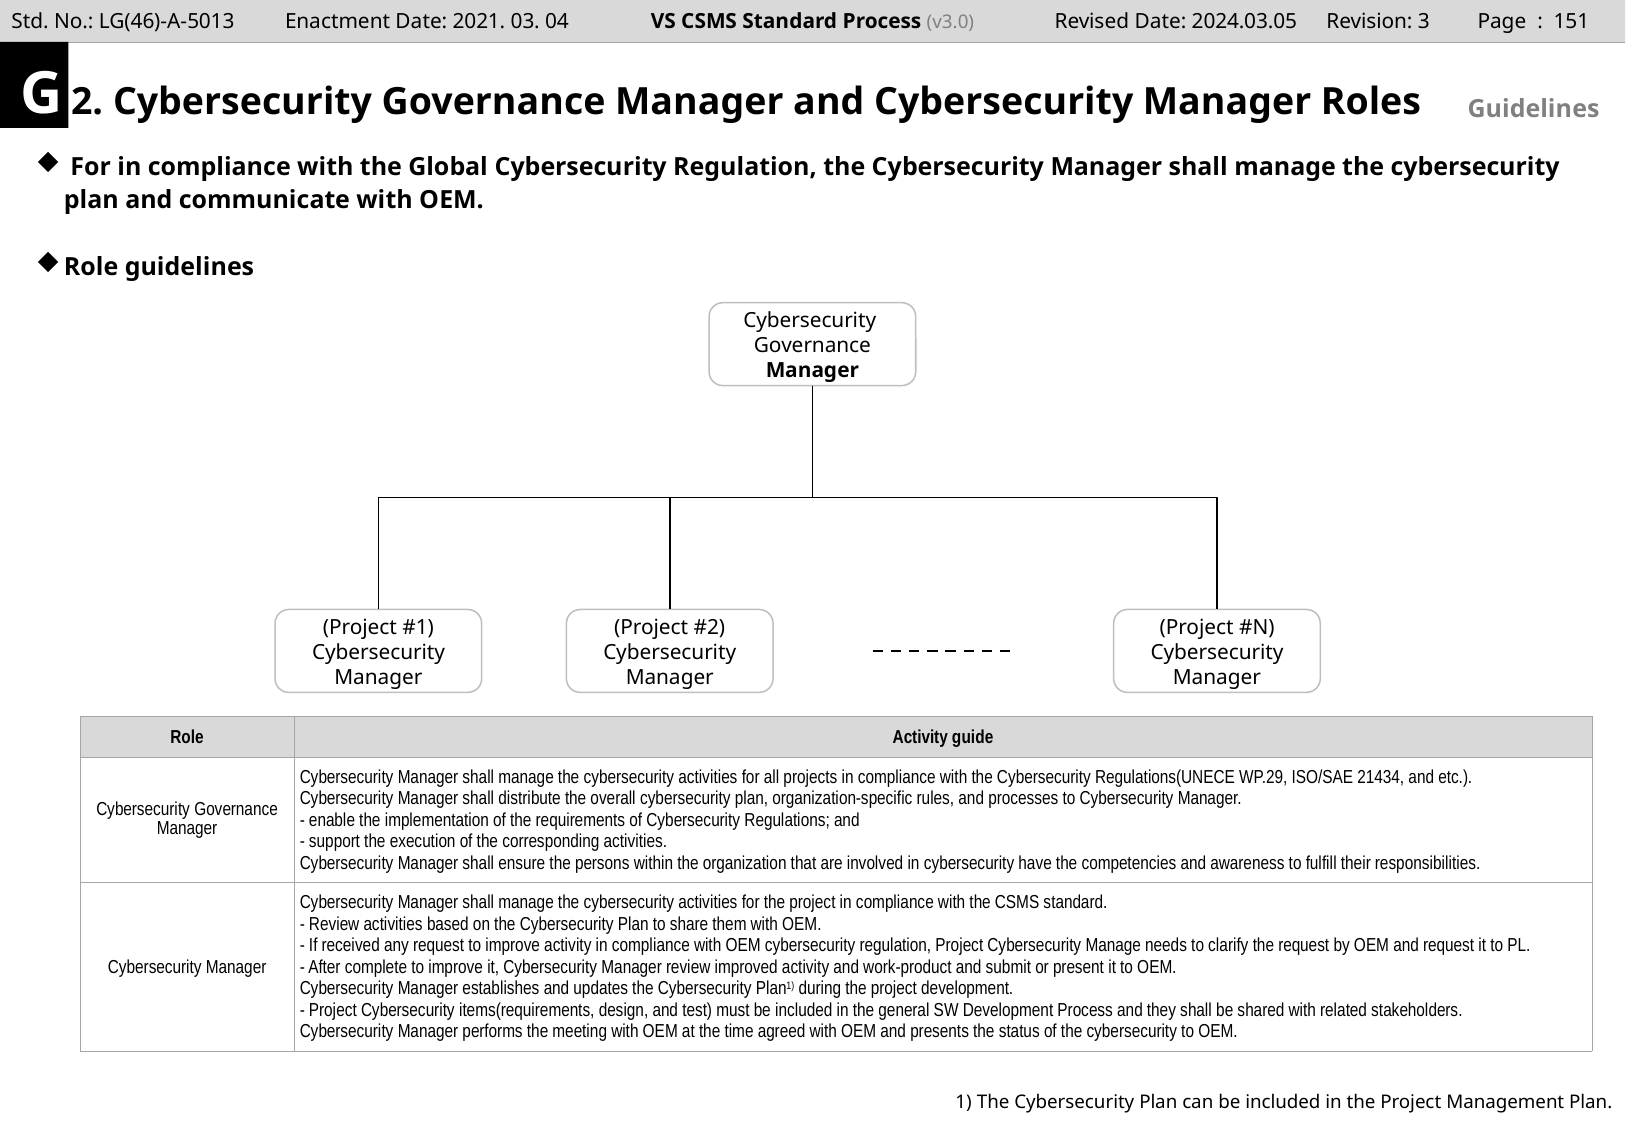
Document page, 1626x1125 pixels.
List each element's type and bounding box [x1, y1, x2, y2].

text_box [275, 609, 482, 693]
table_cell [81, 883, 294, 1051]
table_cell [295, 883, 1592, 1051]
table_cell [81, 758, 294, 882]
text_box [21, 141, 1625, 715]
table_cell [295, 758, 1592, 882]
text_box [0, 40, 1625, 130]
text_box [940, 1082, 1625, 1120]
table_header [295, 717, 1592, 757]
text_box [709, 294, 1321, 701]
slide_number [1474, 7, 1594, 33]
table_header [81, 717, 294, 757]
